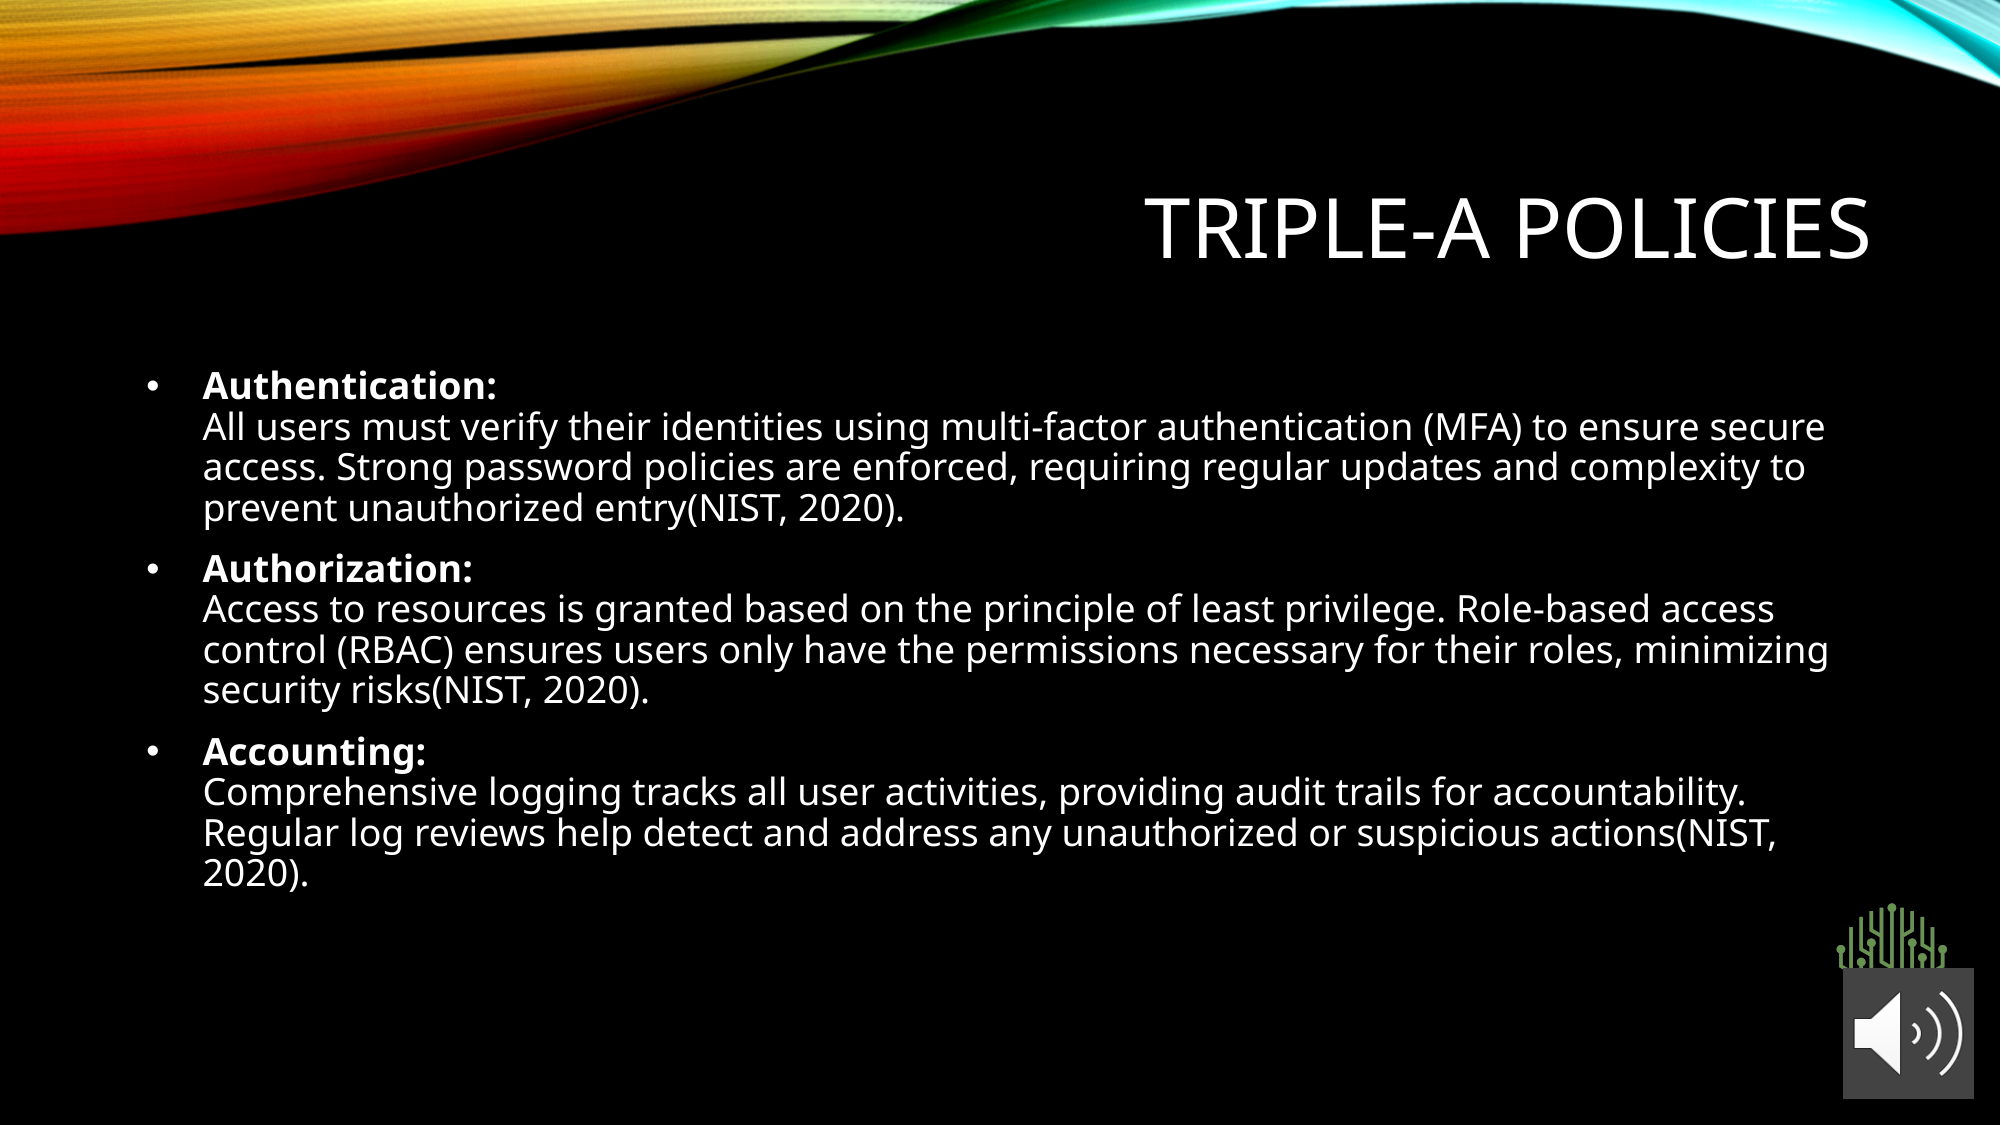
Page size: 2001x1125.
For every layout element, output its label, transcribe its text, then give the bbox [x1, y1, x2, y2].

picture [0, 0, 2000, 237]
picture [1817, 892, 1976, 1101]
title TRIPLE-A POLICIES [474, 125, 1888, 338]
list Authentication: All users must verify their identities using multi-factor authentication (MFA) to ensure secure access. Strong password policies are enforced, requiring regular updates and complexity to prevent unauthorized entry(NIST, 2020). Authorization: Access to resources is granted based on the principle of least privilege. Role-based access control (RBAC) ensures users only have the permissions necessary for their roles, minimizing security risks(NIST, 2020). Accounting: Comprehensive logging tracks all user activities, providing audit trails for accountability. Regular log reviews help detect and address any unauthorized or suspicious actions(NIST, 2020). [112, 360, 1888, 1021]
